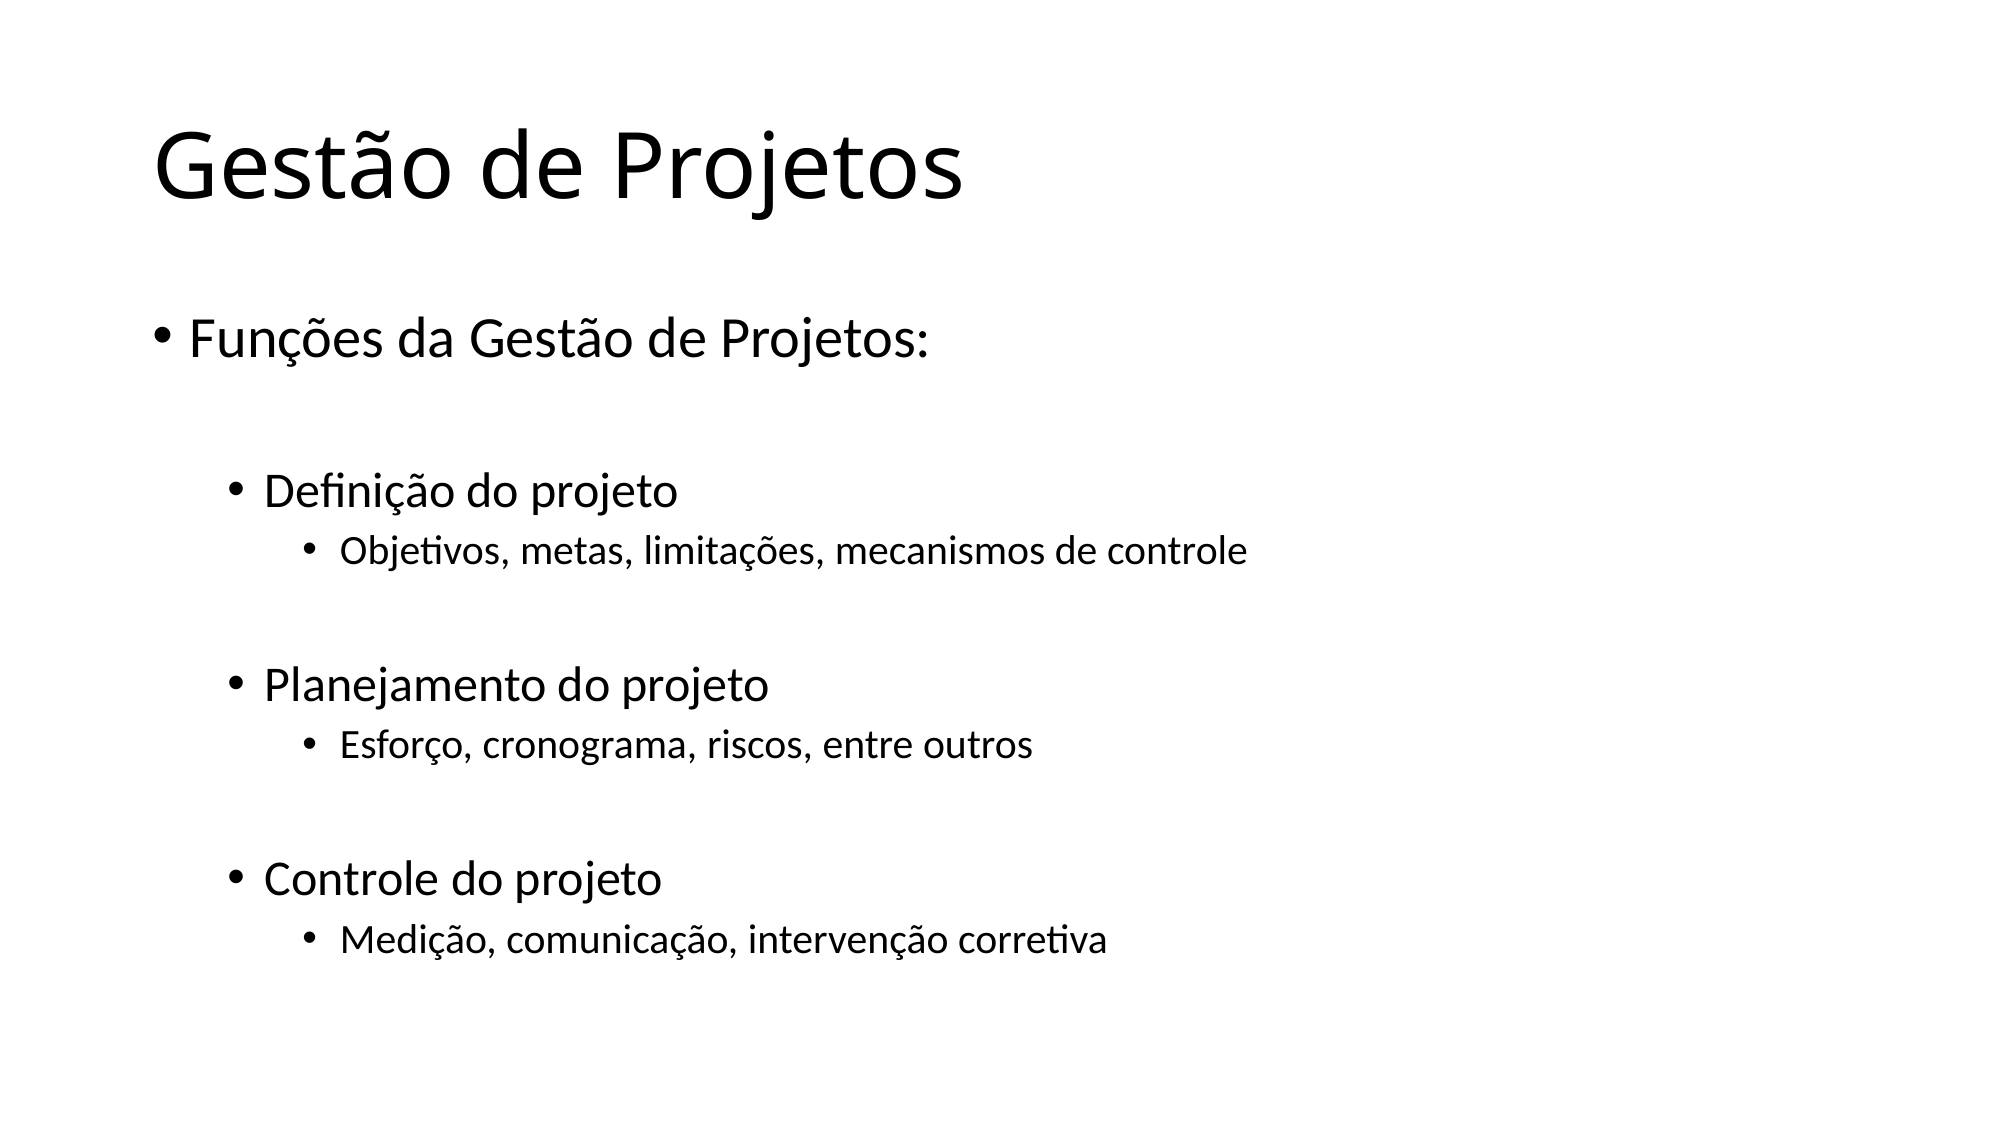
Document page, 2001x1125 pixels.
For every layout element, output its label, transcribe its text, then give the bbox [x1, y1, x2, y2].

list Funções da Gestão de Projetos: Definição do projeto Objetivos, metas, limitações, mecanismos de controle Planejamento do projeto Esforço, cronograma, riscos, entre outros Controle do projeto Medição, comunicação, intervenção corretiva [137, 299, 1863, 1014]
title Gestão de Projetos [137, 59, 1863, 278]
